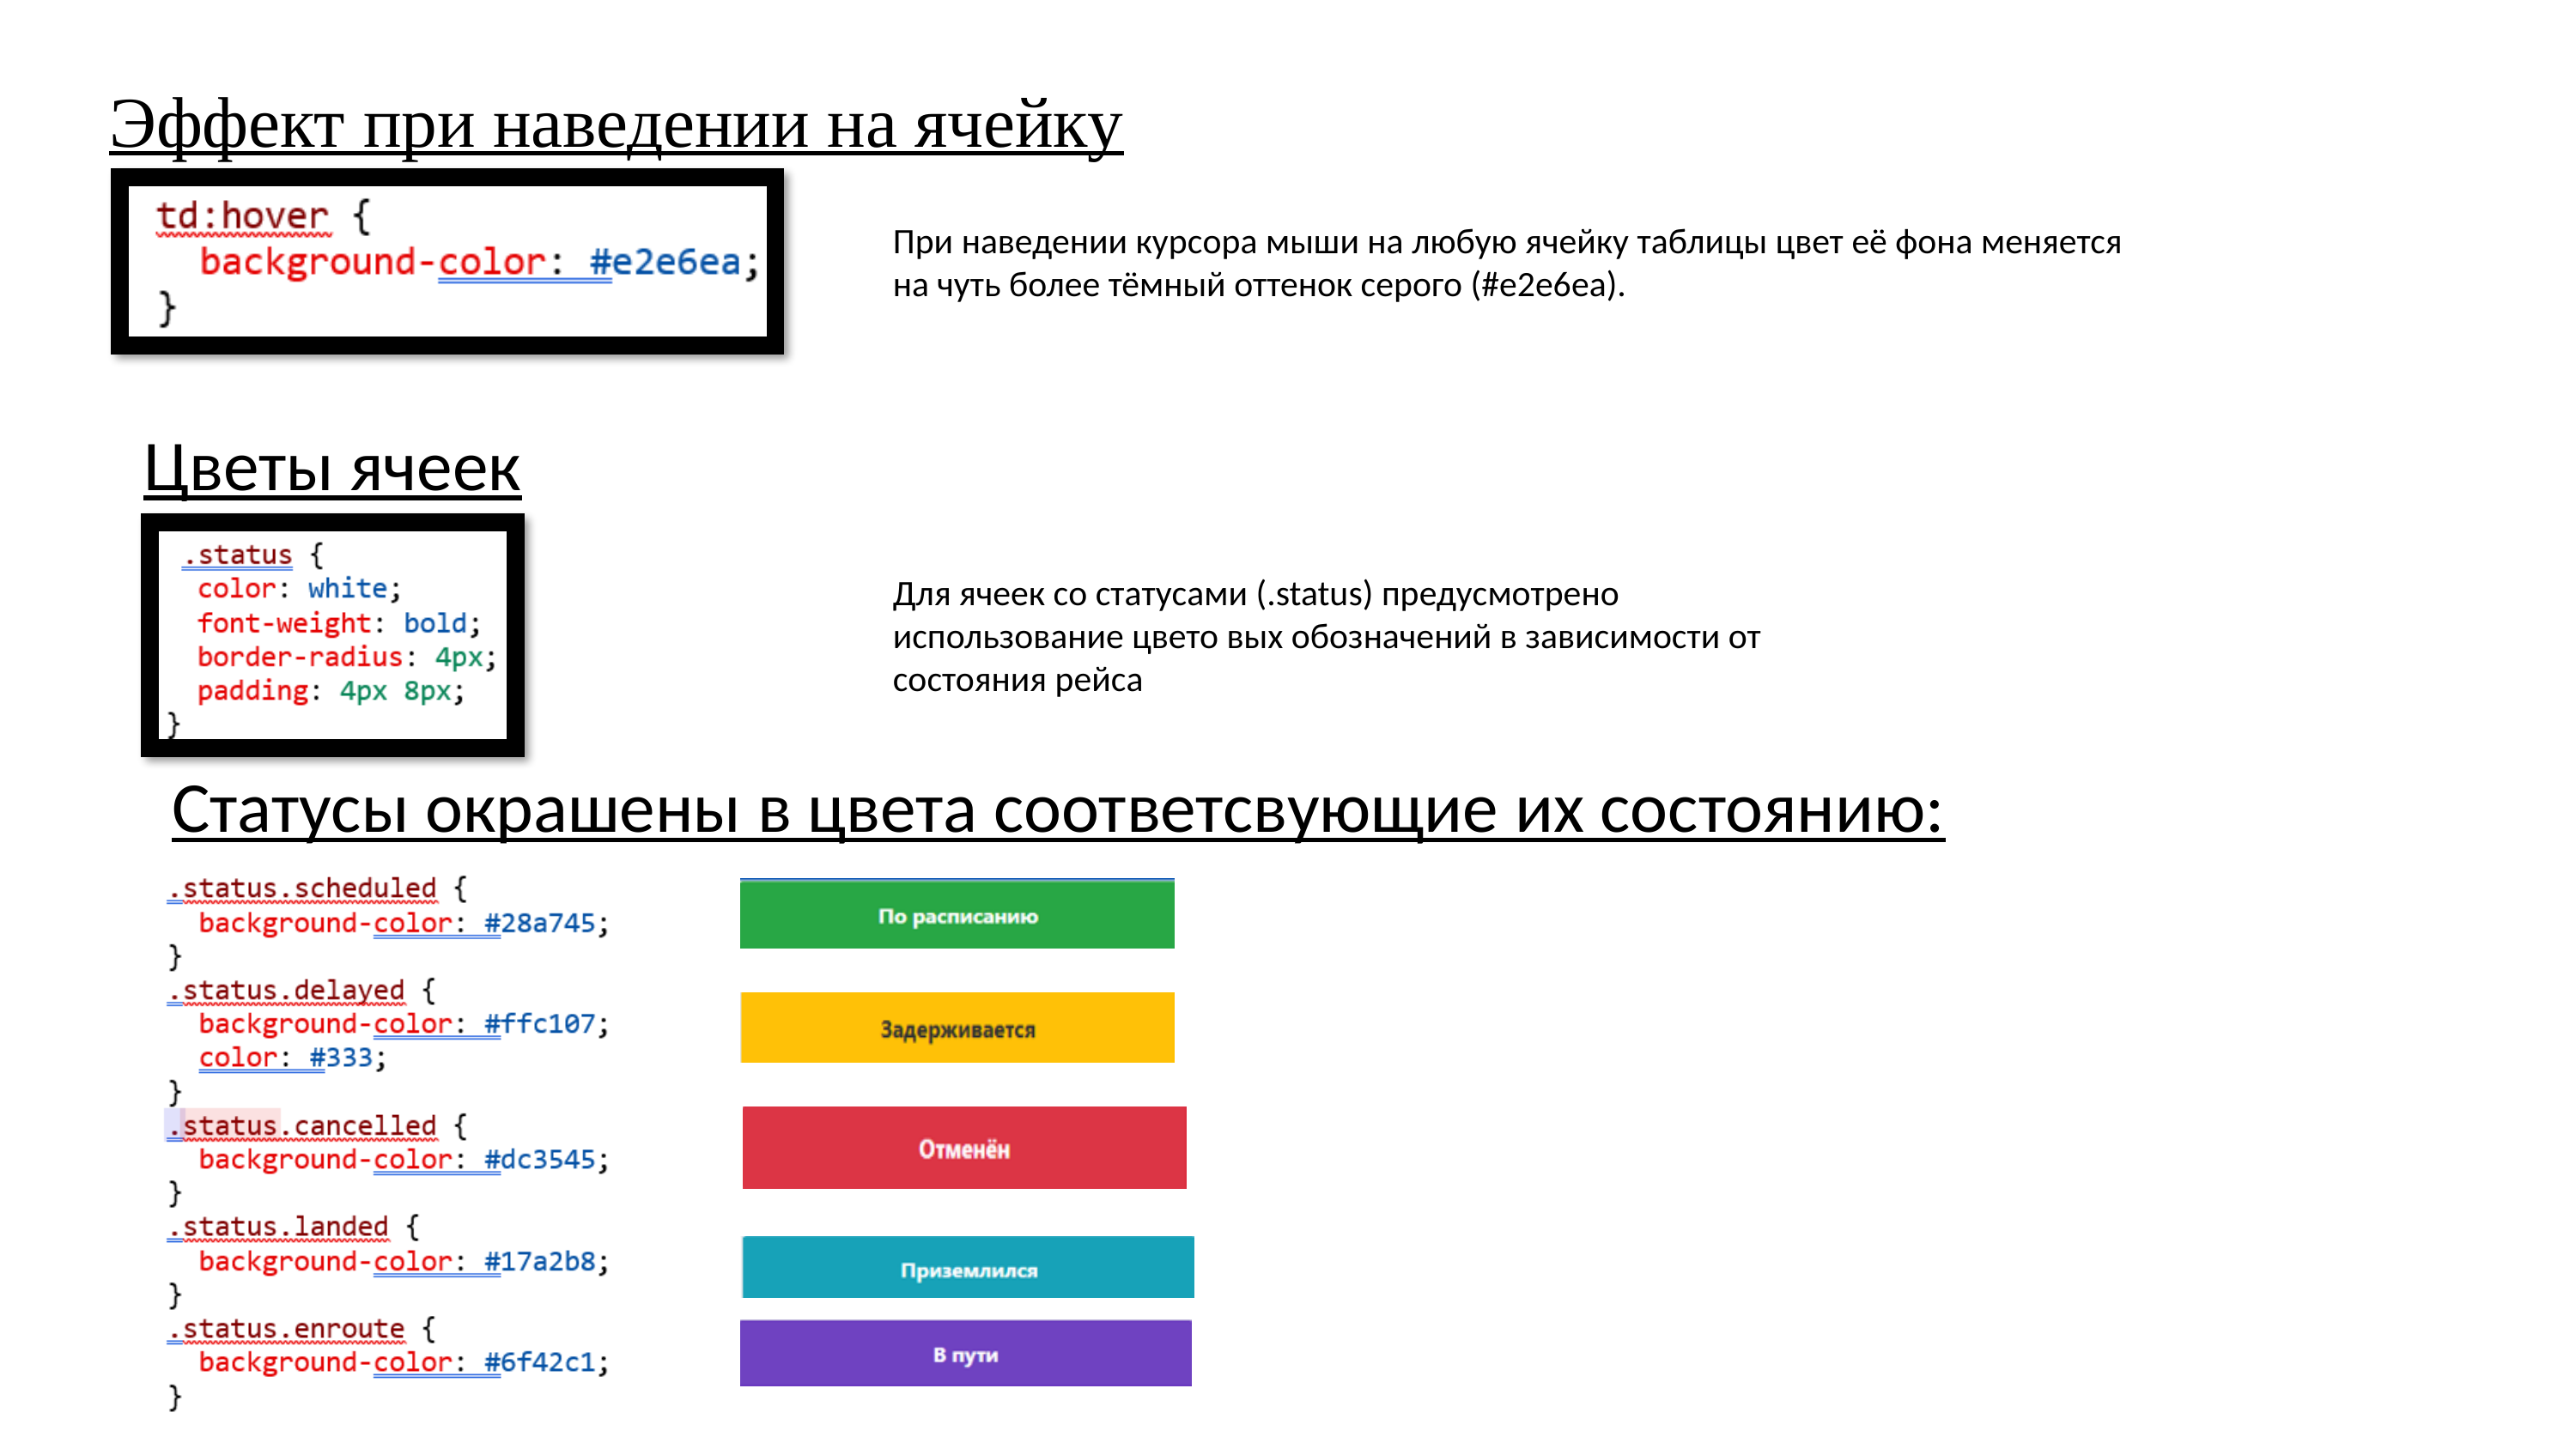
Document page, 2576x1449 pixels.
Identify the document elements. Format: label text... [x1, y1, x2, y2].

picture [740, 878, 1176, 949]
picture [740, 1236, 1194, 1299]
text_box Для ячеек со статусами (.status) предусмотрено использование цвето вых обозначений в зависимости от состояния рейса [879, 563, 1781, 706]
text_box При наведении курсора мыши на любую ячейку таблицы цвет её фона меняется на чуть более тёмный оттенок серого (#e2e6ea). [879, 211, 2168, 311]
picture [158, 864, 634, 1429]
picture [128, 185, 767, 337]
picture [740, 991, 1176, 1064]
text_box Эффект при наведении на ячейку [96, 27, 1385, 168]
picture [743, 1106, 1188, 1189]
picture [739, 1319, 1192, 1386]
text_box Цветы ячеек [131, 413, 535, 512]
text_box Статусы окрашены в цвета соответсвующие их состоянию: [159, 755, 2190, 853]
picture [158, 530, 507, 740]
